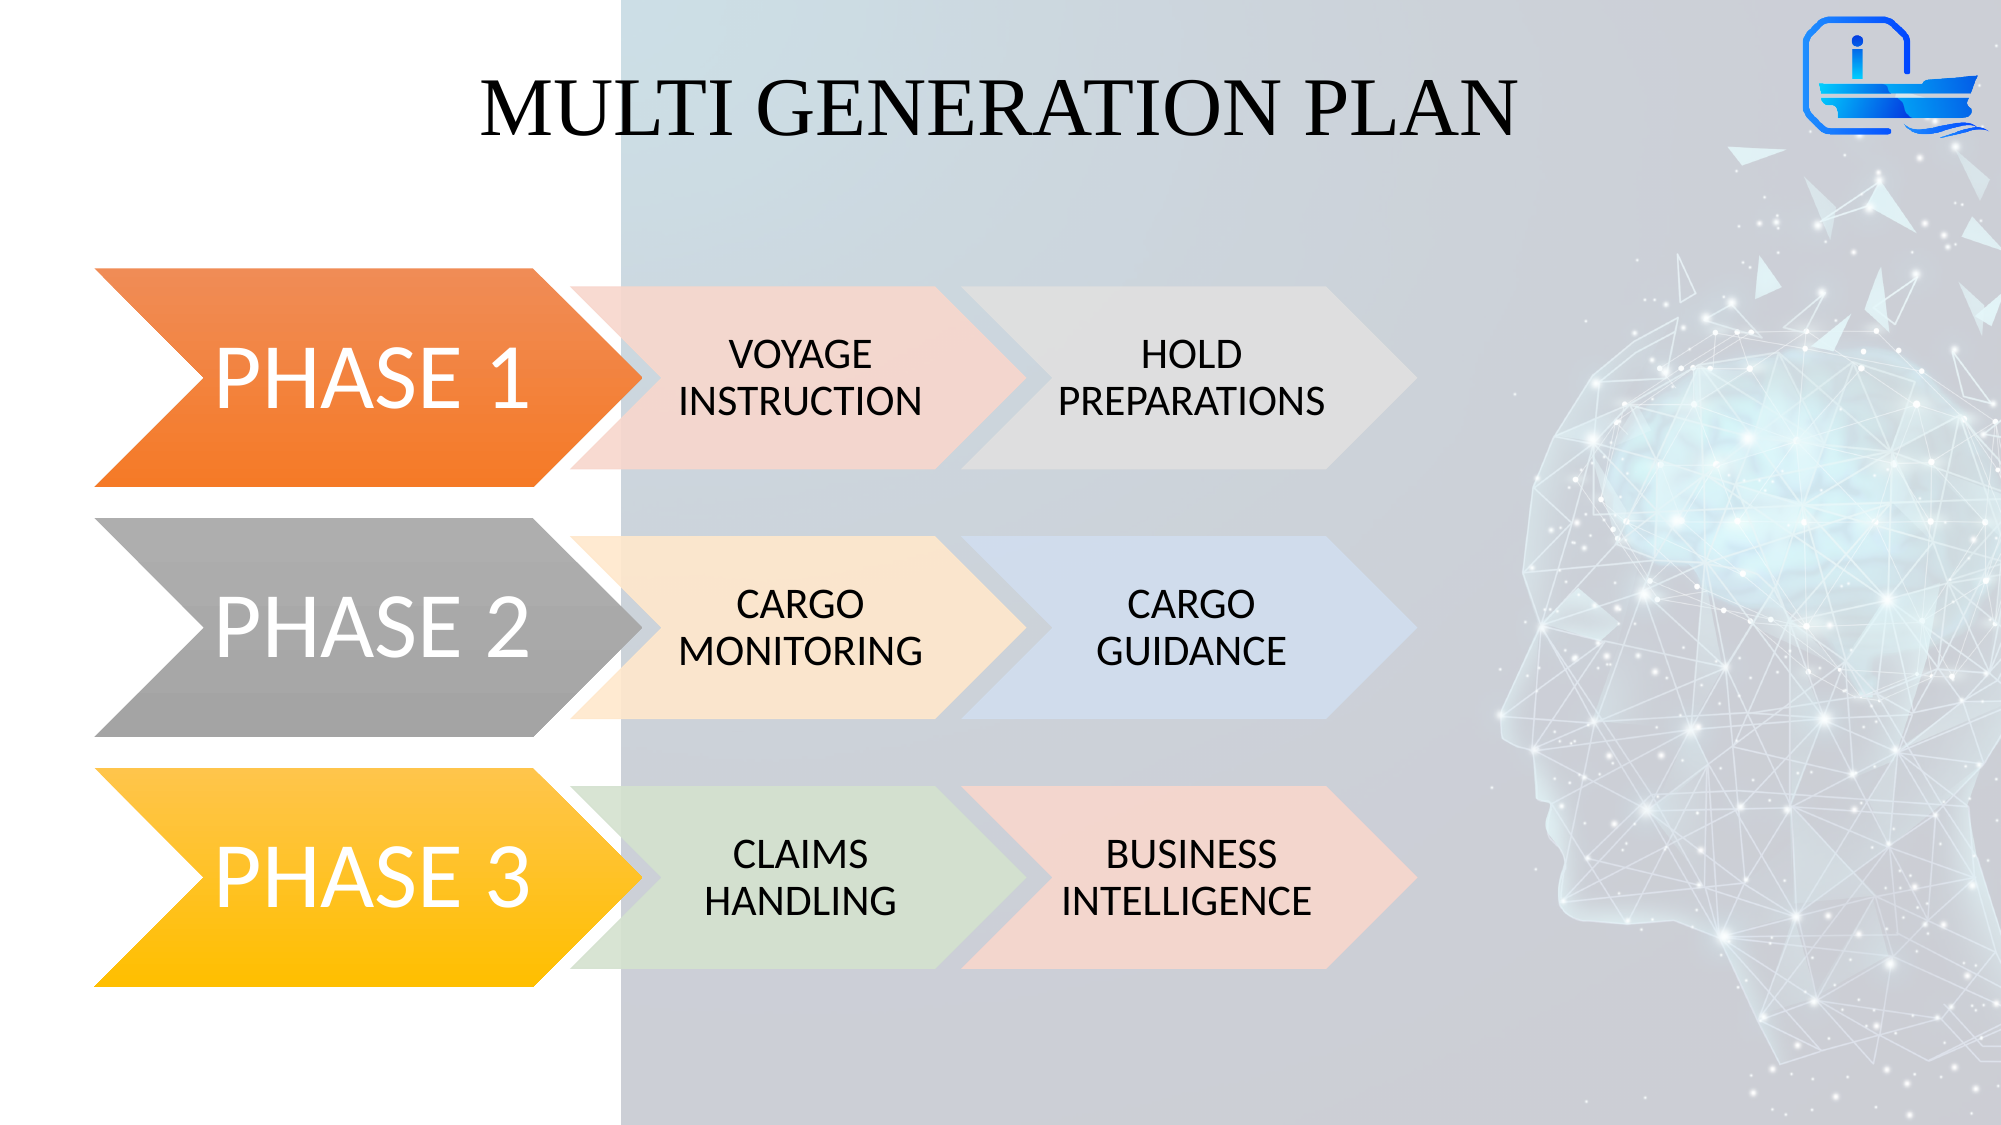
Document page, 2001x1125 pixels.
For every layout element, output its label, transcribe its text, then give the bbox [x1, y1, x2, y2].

title MULTI GENERATION PLAN [137, 0, 621, 218]
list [94, 234, 1418, 1021]
picture [621, 0, 2000, 1125]
